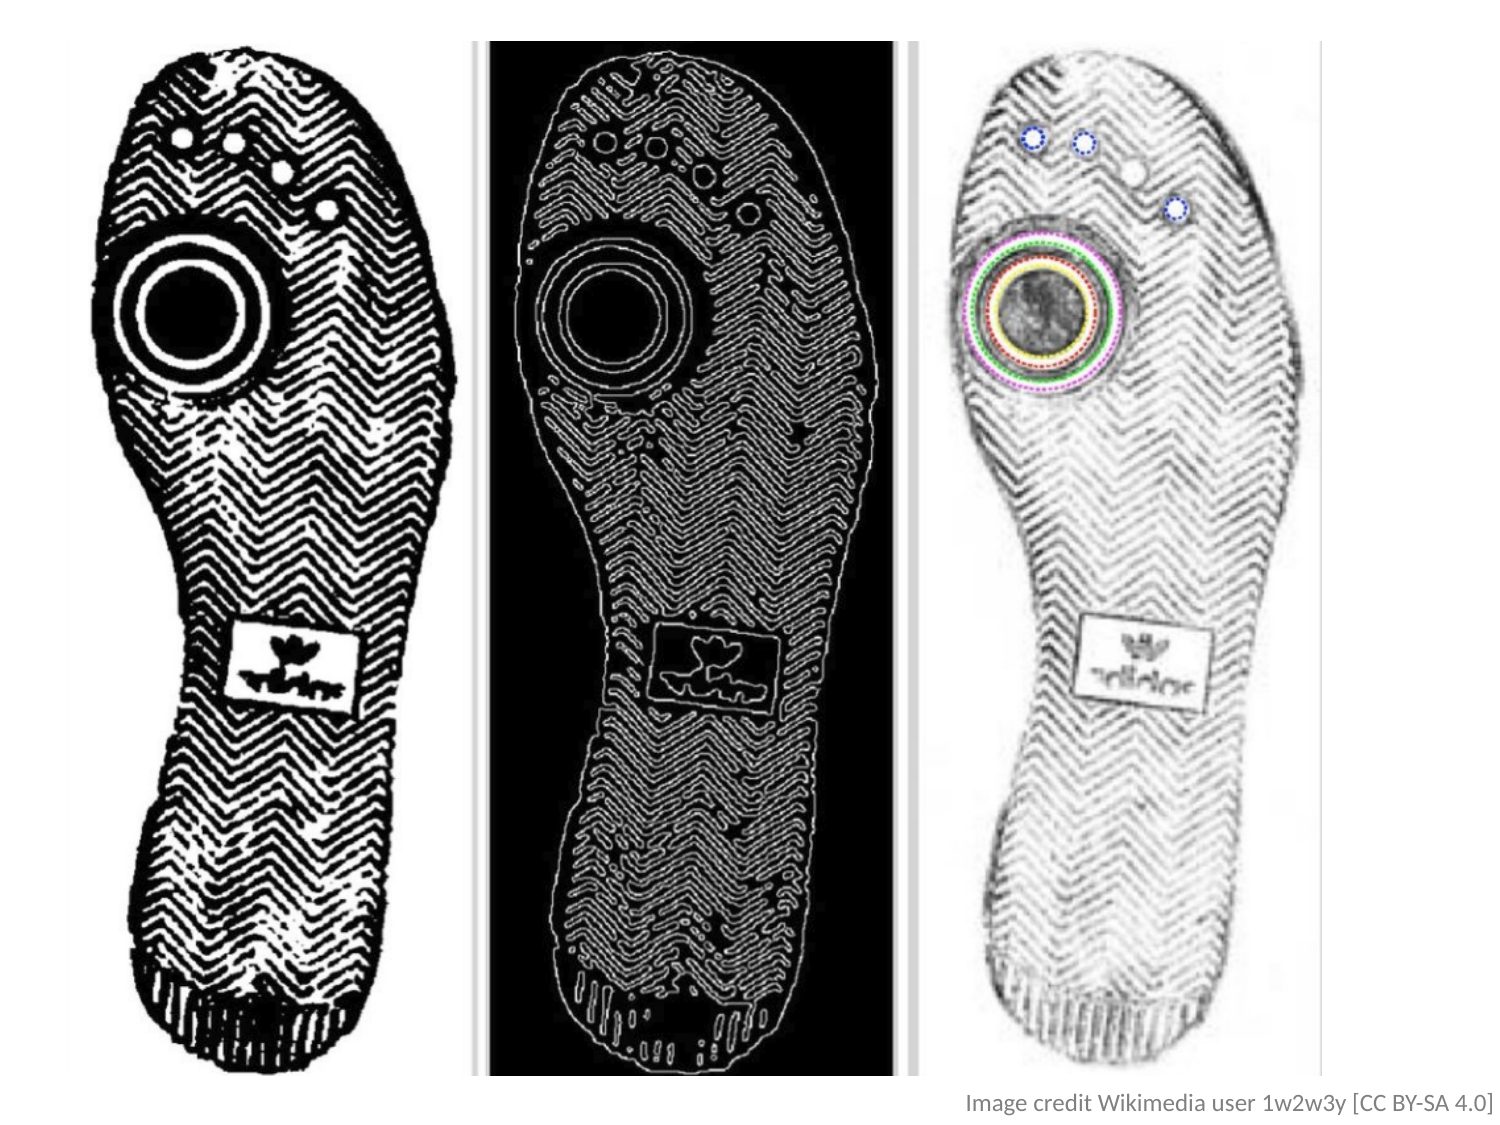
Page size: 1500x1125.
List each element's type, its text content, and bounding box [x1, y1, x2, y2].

text_box Image credit Wikimedia user 1w2w3y [CC BY-SA 4.0] [10, 1079, 1500, 1125]
picture [67, 41, 1322, 1076]
